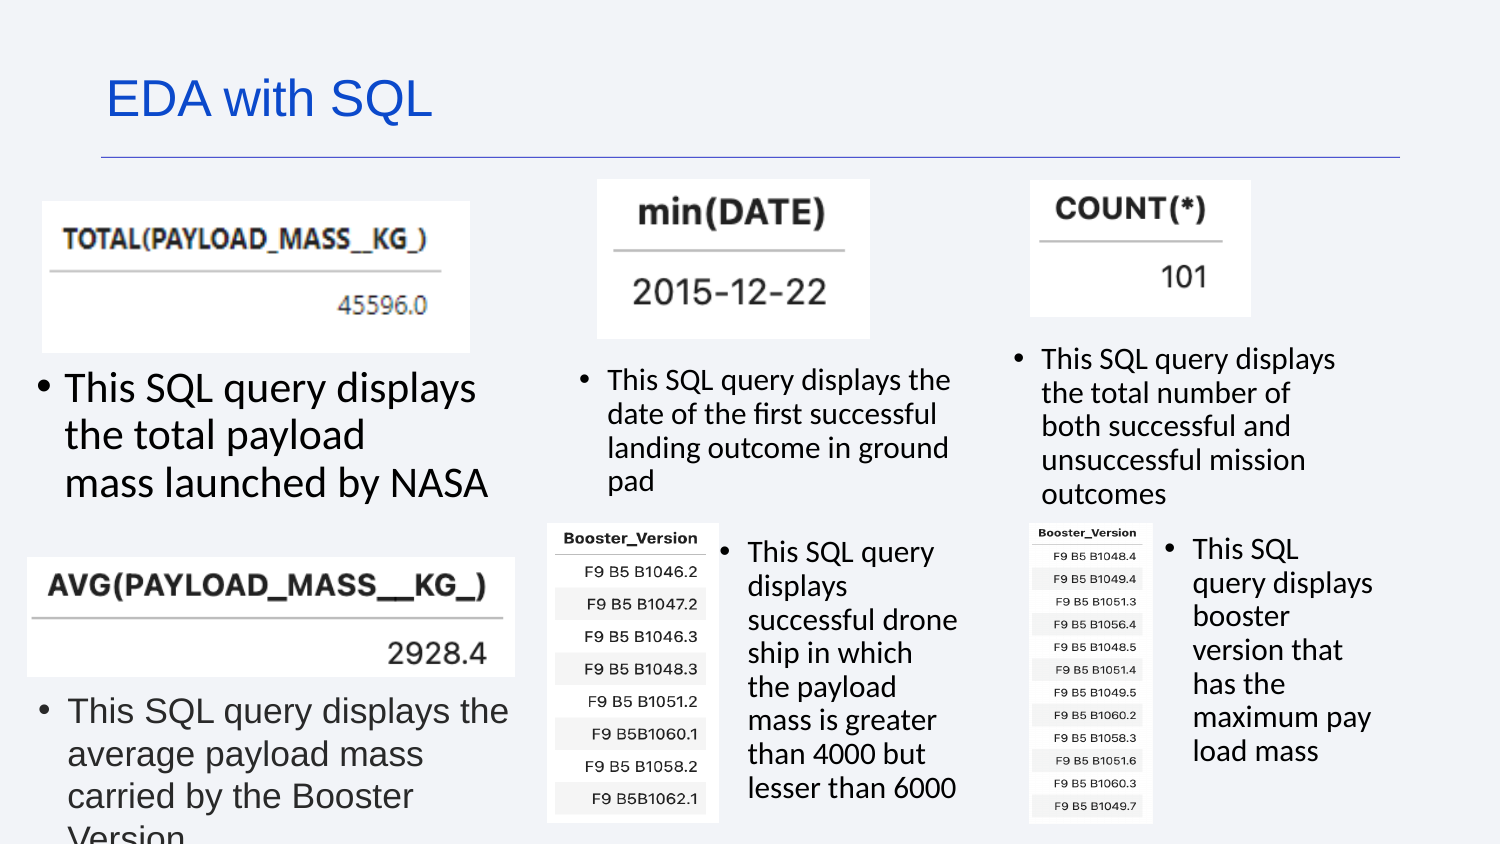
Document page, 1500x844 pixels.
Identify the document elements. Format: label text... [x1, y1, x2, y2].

text_box This SQL query displays the total number of both successful and unsuccessful mission outcomes [1000, 337, 1352, 494]
text_box This SQL query displays the date of the first successful landing outcome in ground pad [566, 358, 997, 585]
text_box EDA with SQL [94, 66, 1389, 134]
picture [0, 0, 1500, 844]
text_box This SQL query displays the total payload mass launched by NASA [24, 359, 545, 515]
list This SQL query displays the average payload mass carried by the Booster Version [26, 682, 549, 838]
text_box This SQL query displays booster version that has the maximum pay load mass [1155, 526, 1386, 687]
text_box This SQL query displays successful drone ship in which the payload mass is greater than 4000 but lesser than 6000 [724, 530, 970, 692]
